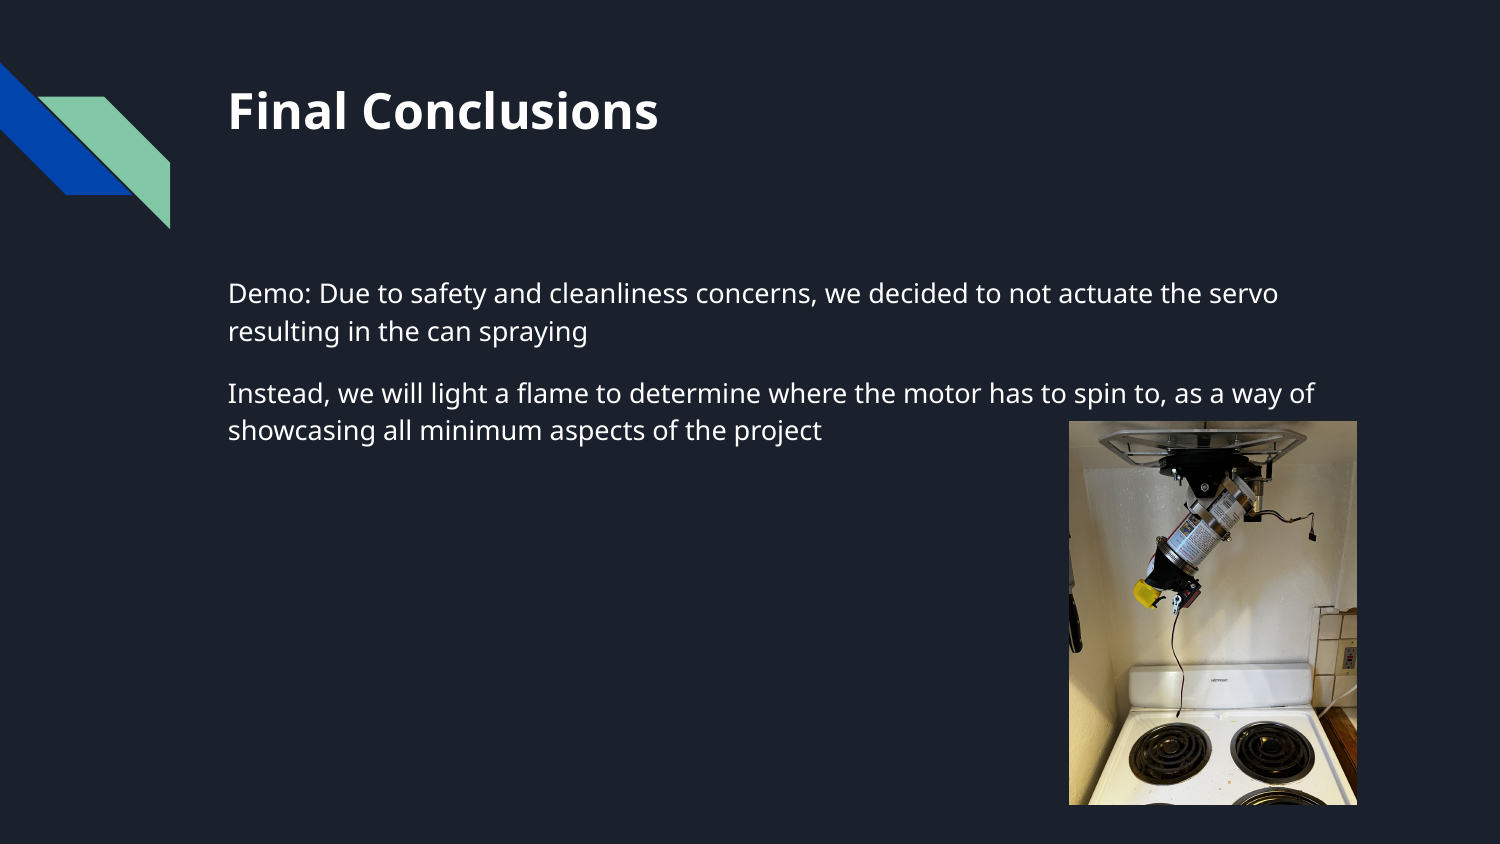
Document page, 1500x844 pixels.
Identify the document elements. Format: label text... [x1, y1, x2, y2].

title Final Conclusions [212, 64, 1368, 215]
picture [1069, 421, 1357, 806]
list Demo: Due to safety and cleanliness concerns, we decided to not actuate the servo resulting in the can spraying Instead, we will light a flame to determine where the motor has to spin to, as a way of showcasing all minimum aspects of the project [212, 257, 1368, 735]
